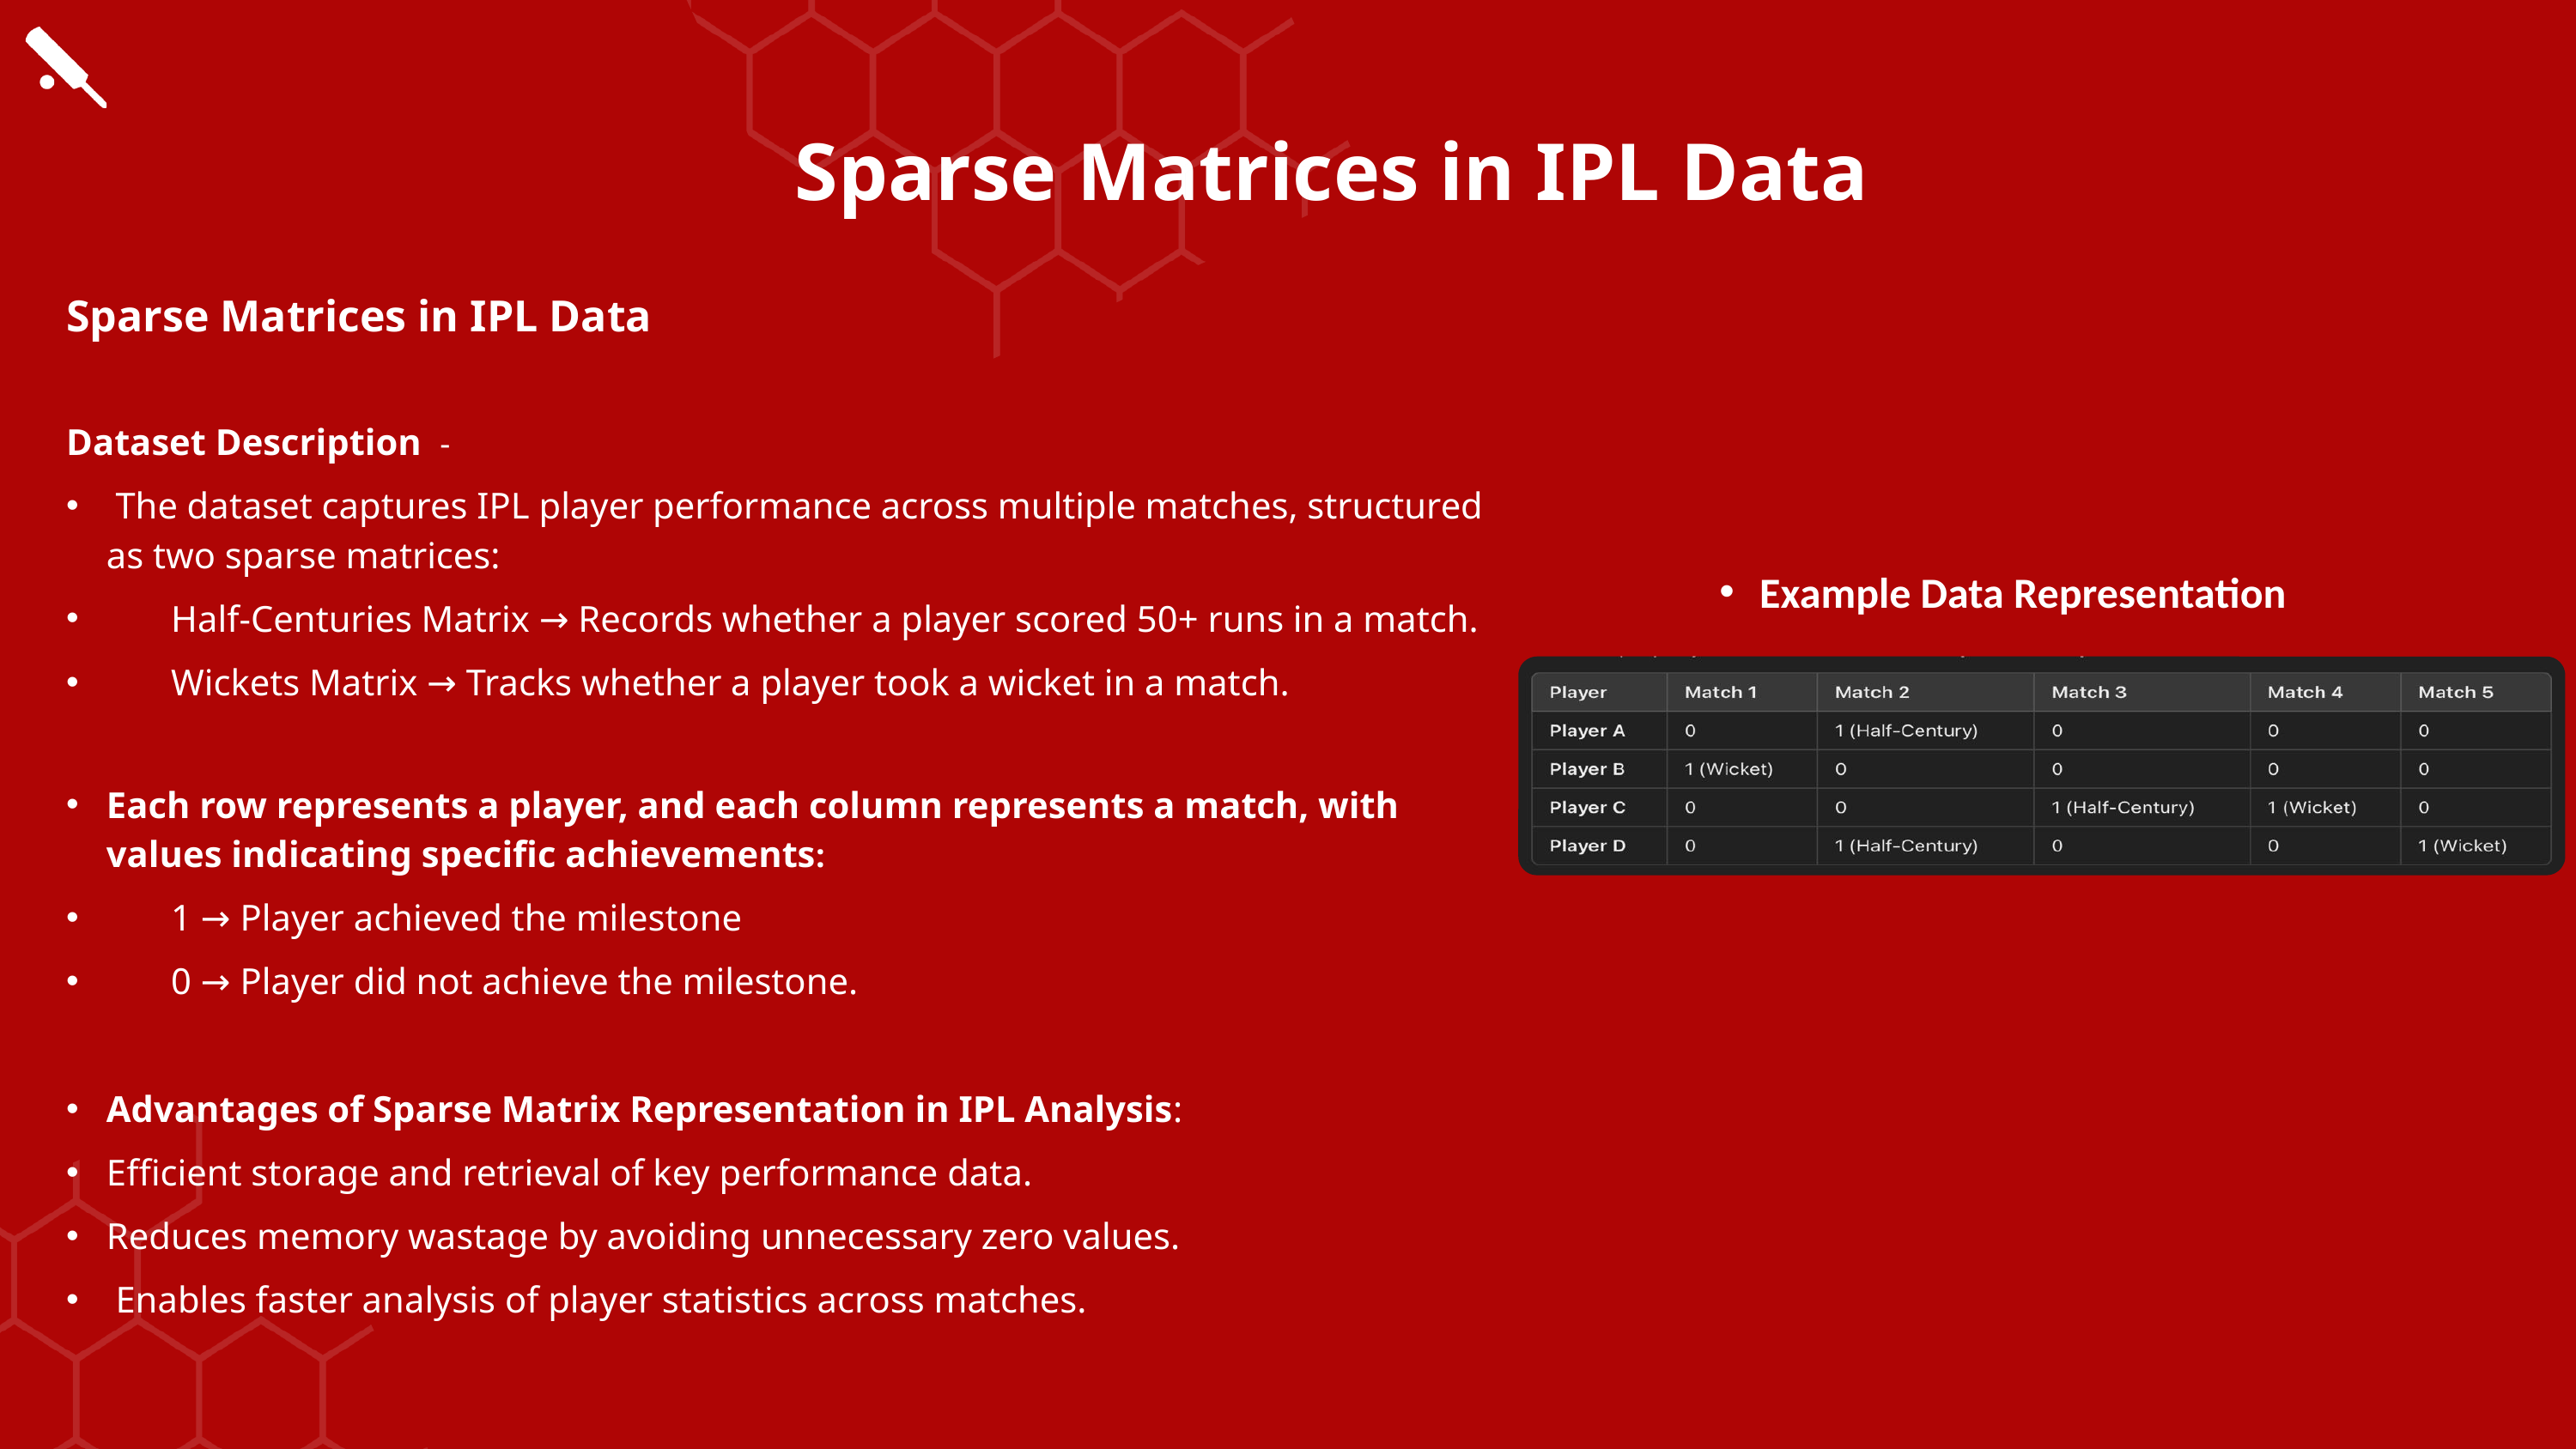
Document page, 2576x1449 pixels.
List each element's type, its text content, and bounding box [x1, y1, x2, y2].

text_box [25, 27, 107, 108]
text_box Sparse Matrices in IPL Data Dataset Description - The dataset captures IPL player performance across multiple matches, structured as two sparse matrices: Half-Centuries Matrix → Records whether a player scored 50+ runs in a match. Wickets Matrix → Tracks whether a player took a wicket in a match. Each row represents a player, and each column represents a match, with values indicating specific achievements: 1 → Player achieved the milestone 0 → Player did not achieve the milestone. Advantages of Sparse Matrix Representation in IPL Analysis: Efficient storage and retrieval of key performance data. Reduces memory wastage by avoiding unnecessary zero values. Enables faster analysis of player statistics across matches. [66, 281, 1522, 1321]
text_box Sparse Matrices in IPL Data [1303, 39, 1924, 216]
text_box [0, 1077, 428, 1449]
picture [1518, 656, 2566, 876]
text_box [686, 0, 1370, 413]
text_box Example Data Representation [1706, 558, 2447, 623]
